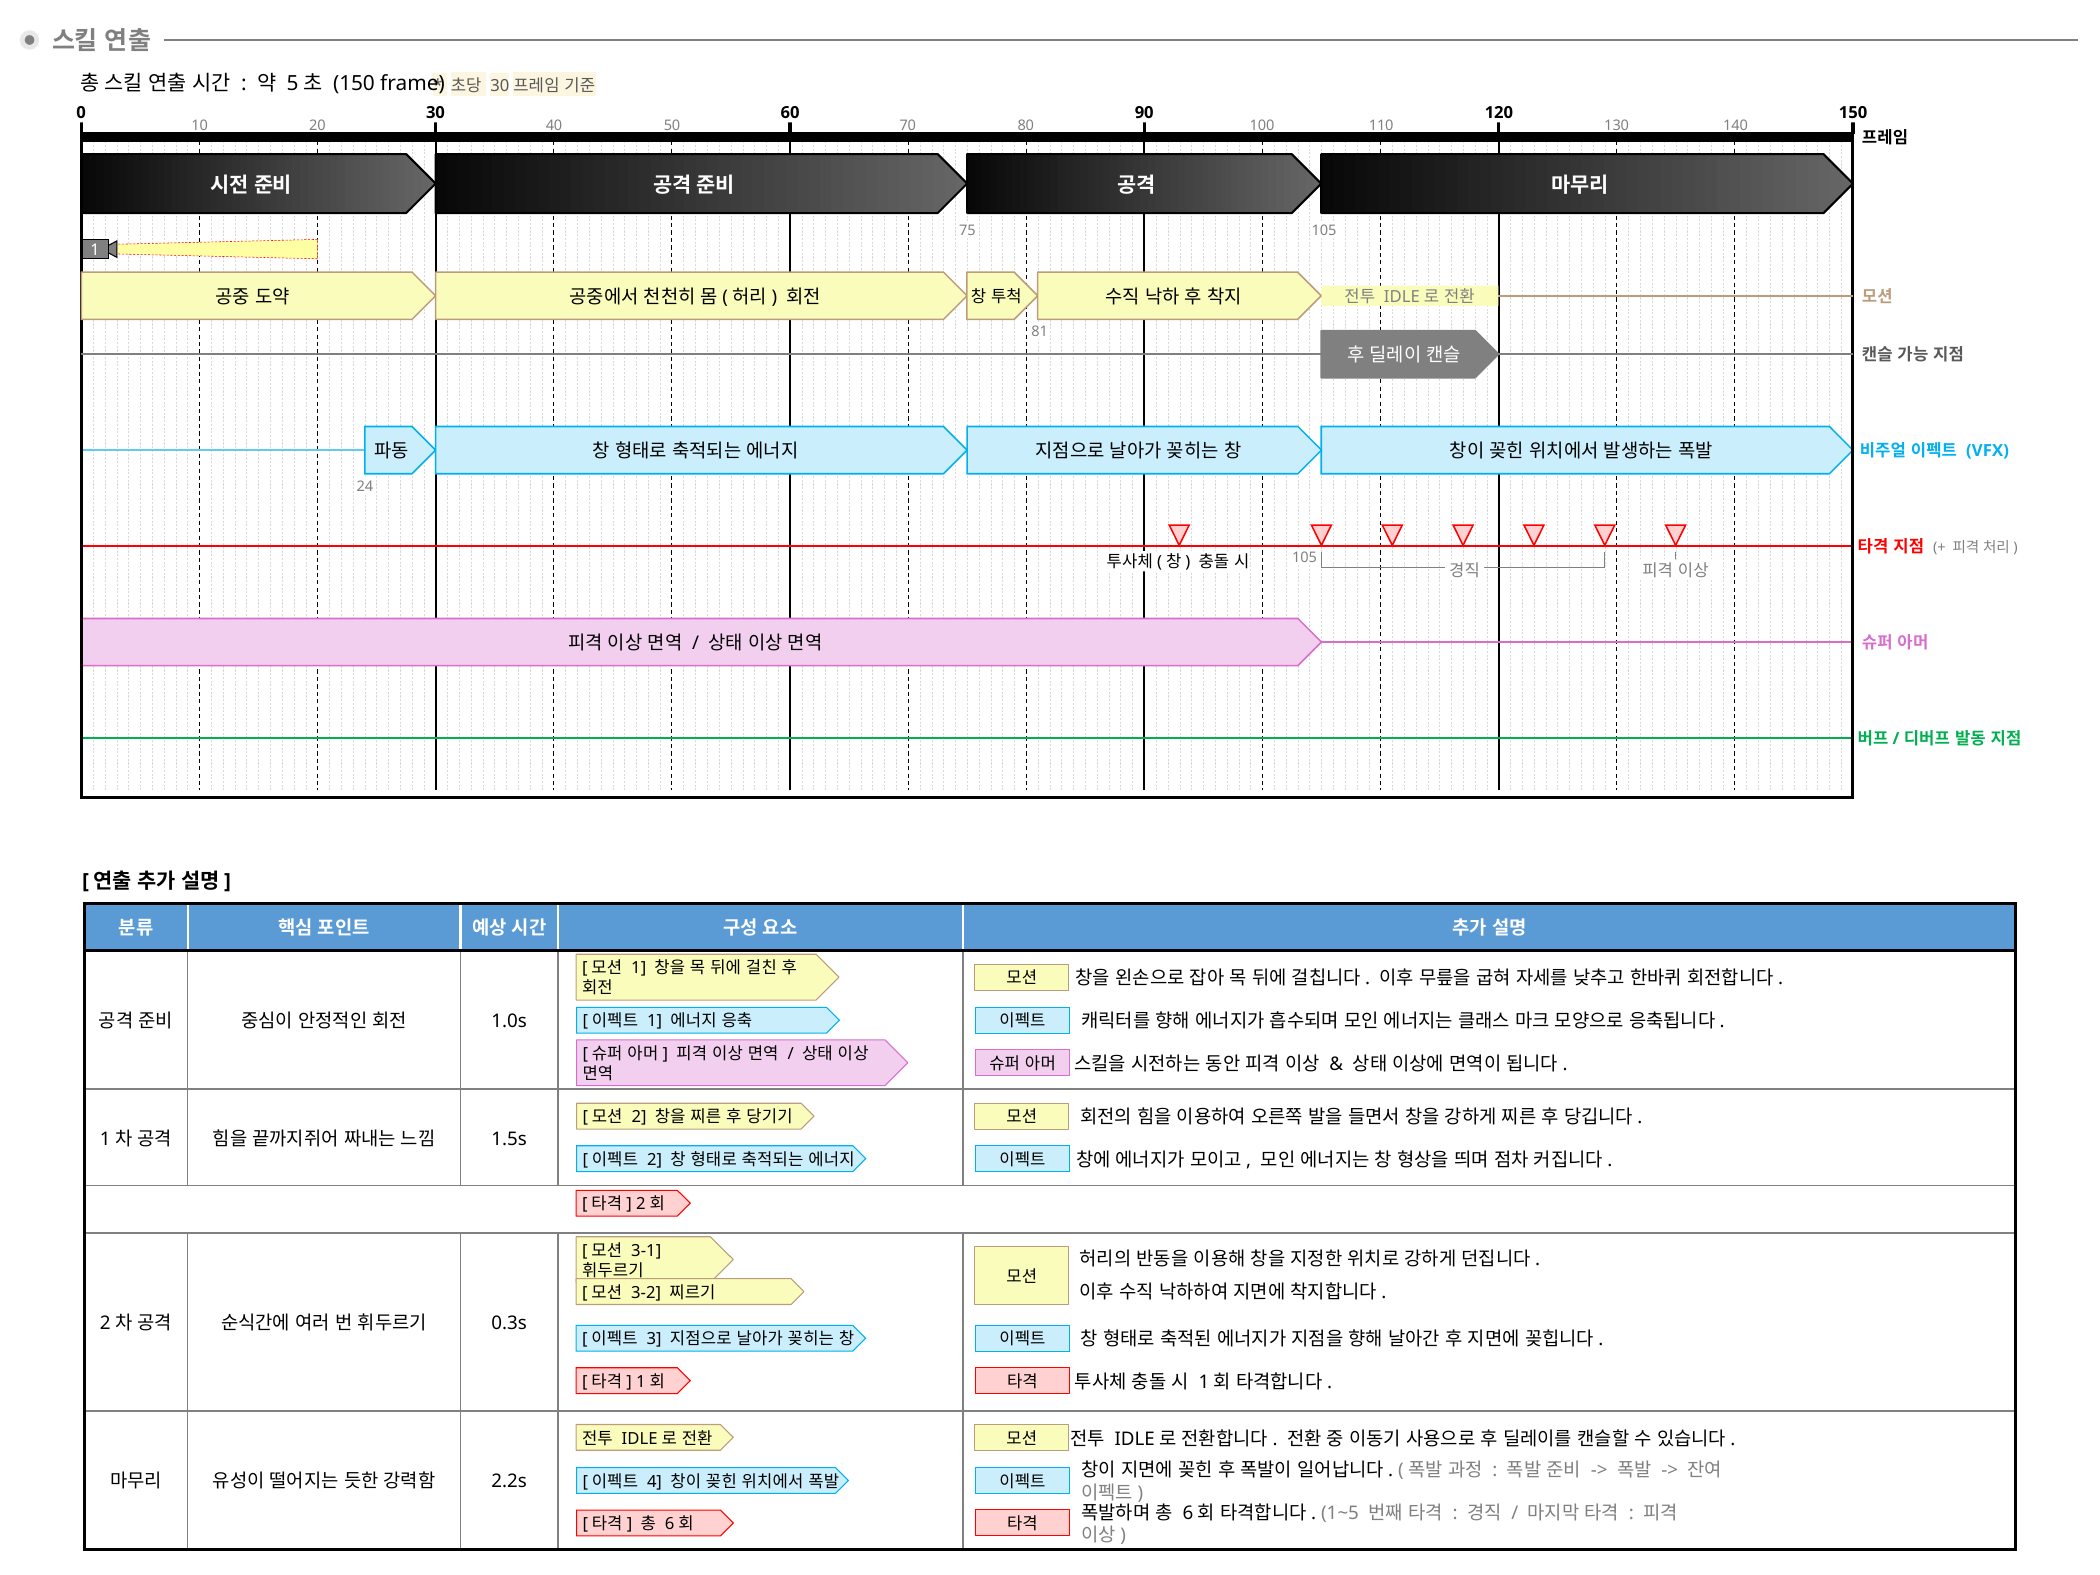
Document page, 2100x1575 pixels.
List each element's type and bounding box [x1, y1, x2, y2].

text_box [21, 24, 2079, 56]
text_box [83, 867, 2017, 1550]
text_box [75, 68, 2025, 799]
